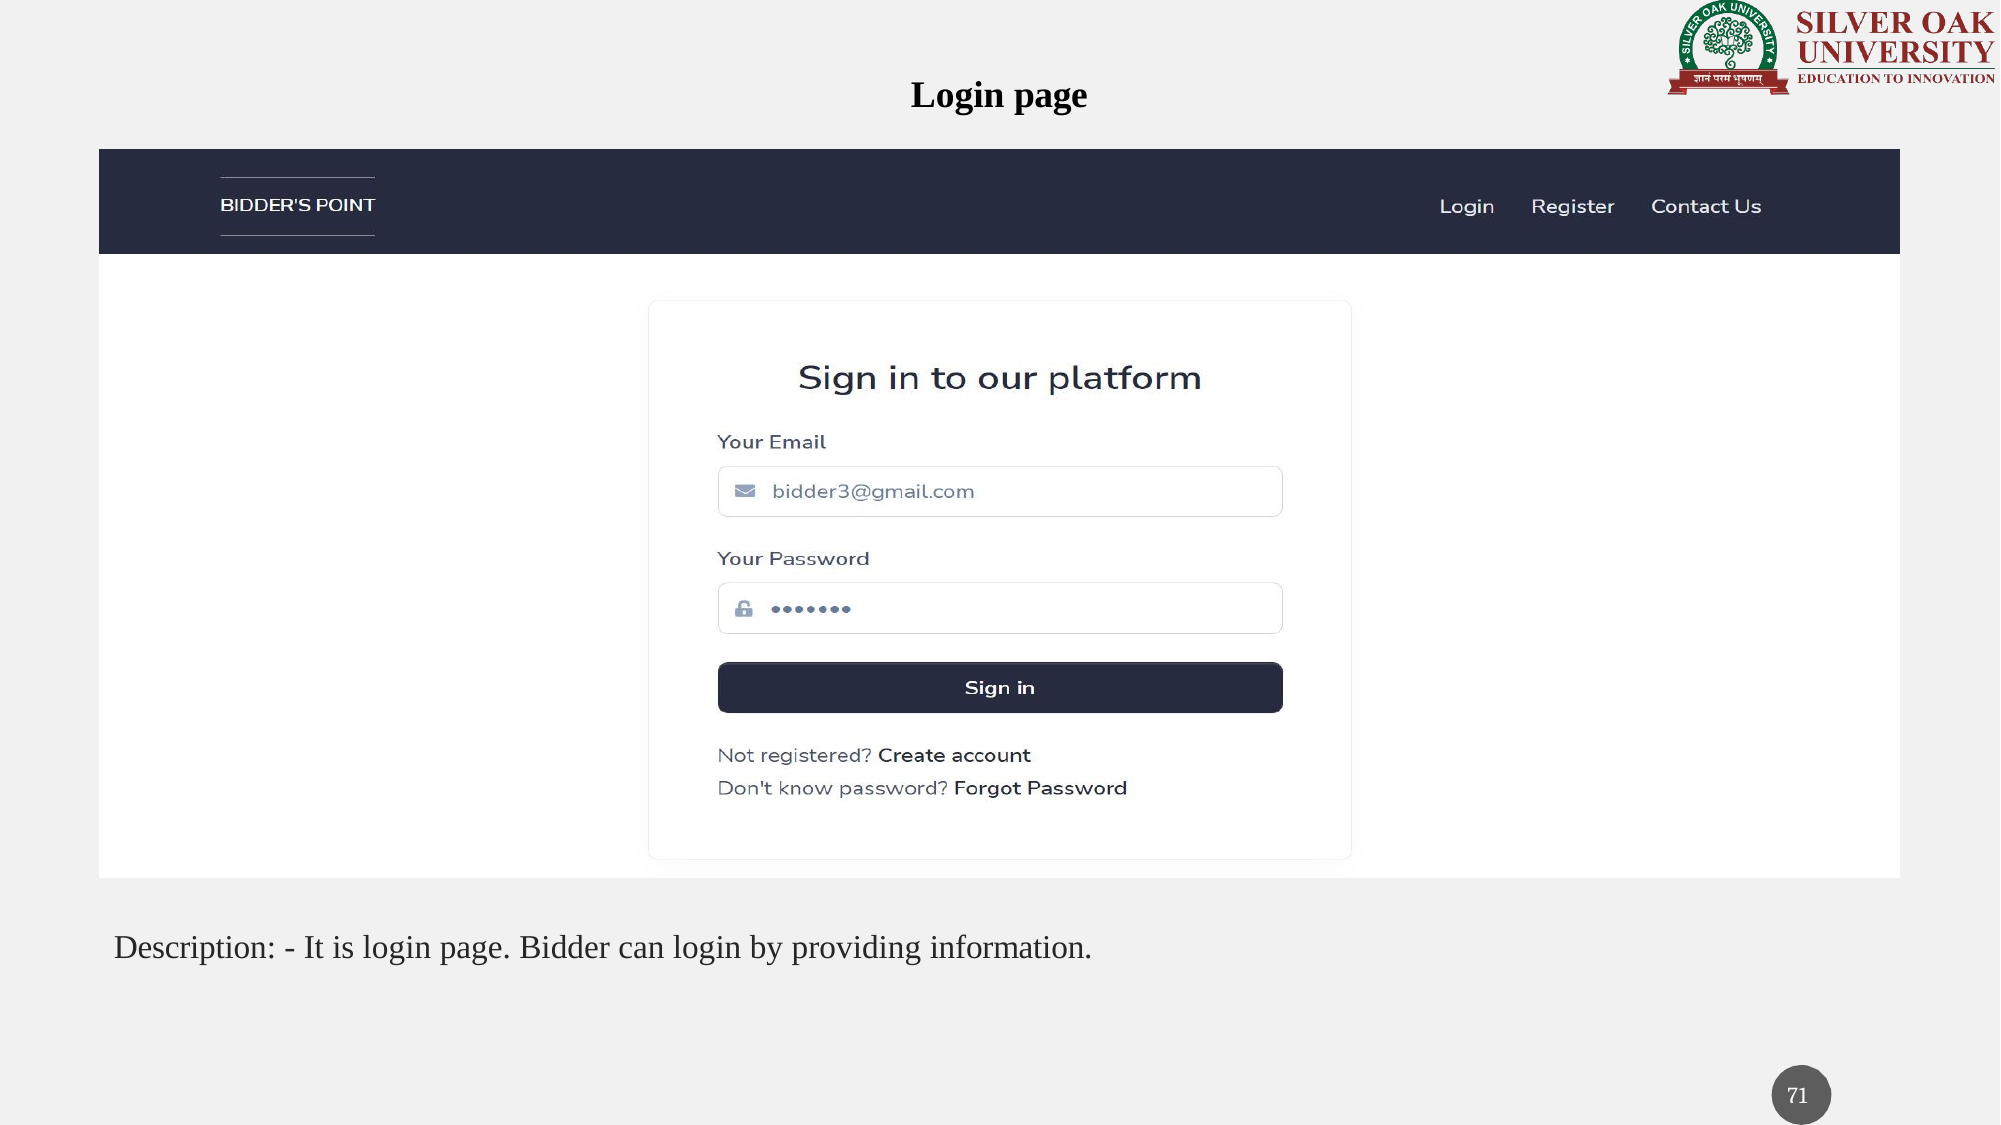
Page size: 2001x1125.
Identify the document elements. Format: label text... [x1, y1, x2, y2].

picture [1667, 0, 1995, 95]
slide_number 71 [1781, 1079, 1848, 1125]
text_box Description: - It is login page. Bidder can login by providing information. [111, 923, 1100, 966]
text_box Login page [908, 67, 1091, 115]
picture [99, 149, 1901, 878]
text_box [1771, 1064, 1827, 1117]
